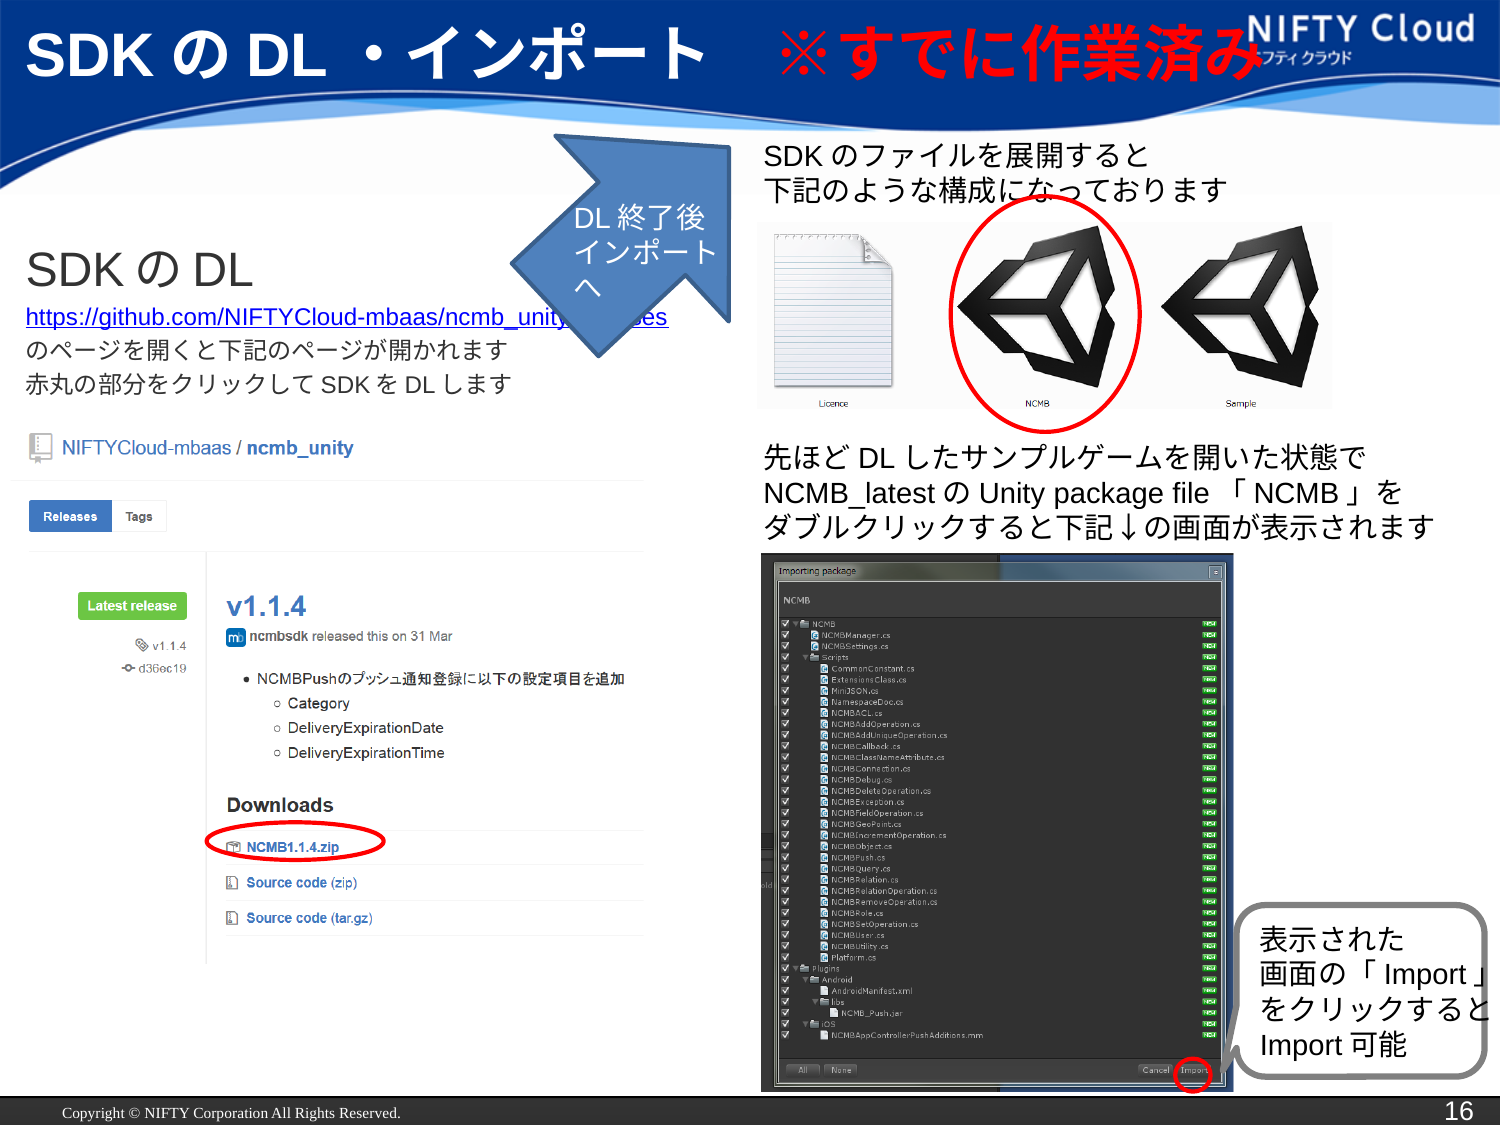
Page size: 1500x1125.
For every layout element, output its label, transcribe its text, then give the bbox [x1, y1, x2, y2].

text_box SDKのファイルを展開すると 下記のような構成になっております [748, 130, 1499, 215]
text_box [717, 312, 731, 324]
text_box [985, 194, 1106, 220]
text_box [553, 133, 732, 192]
text_box DL終了後 インポート へ [558, 192, 905, 312]
picture [10, 432, 644, 965]
text_box [995, 417, 1095, 434]
list SDKのDL https://github.com/NIFTYCloud-mbaas/ncmb_unity/releases のページを開くと下記のページが開かれます 赤丸の部分をクリックしてSDKをDLします [10, 230, 703, 427]
picture [761, 552, 1234, 1092]
picture [0, 0, 1500, 195]
title SDKのDL・インポート ※すでに作業済み [10, 7, 1361, 112]
text_box 先ほどDLしたサンプルゲームを開いた状態で NCMB_latestのUnity package file「NCMB」を ダブルクリックすると下記↓の画面が表示されます [748, 431, 1499, 552]
text_box [509, 217, 649, 359]
text_box 表示された 画面の「Import」 をクリックすると Import可能 [1240, 905, 1485, 1077]
picture [756, 222, 1333, 410]
